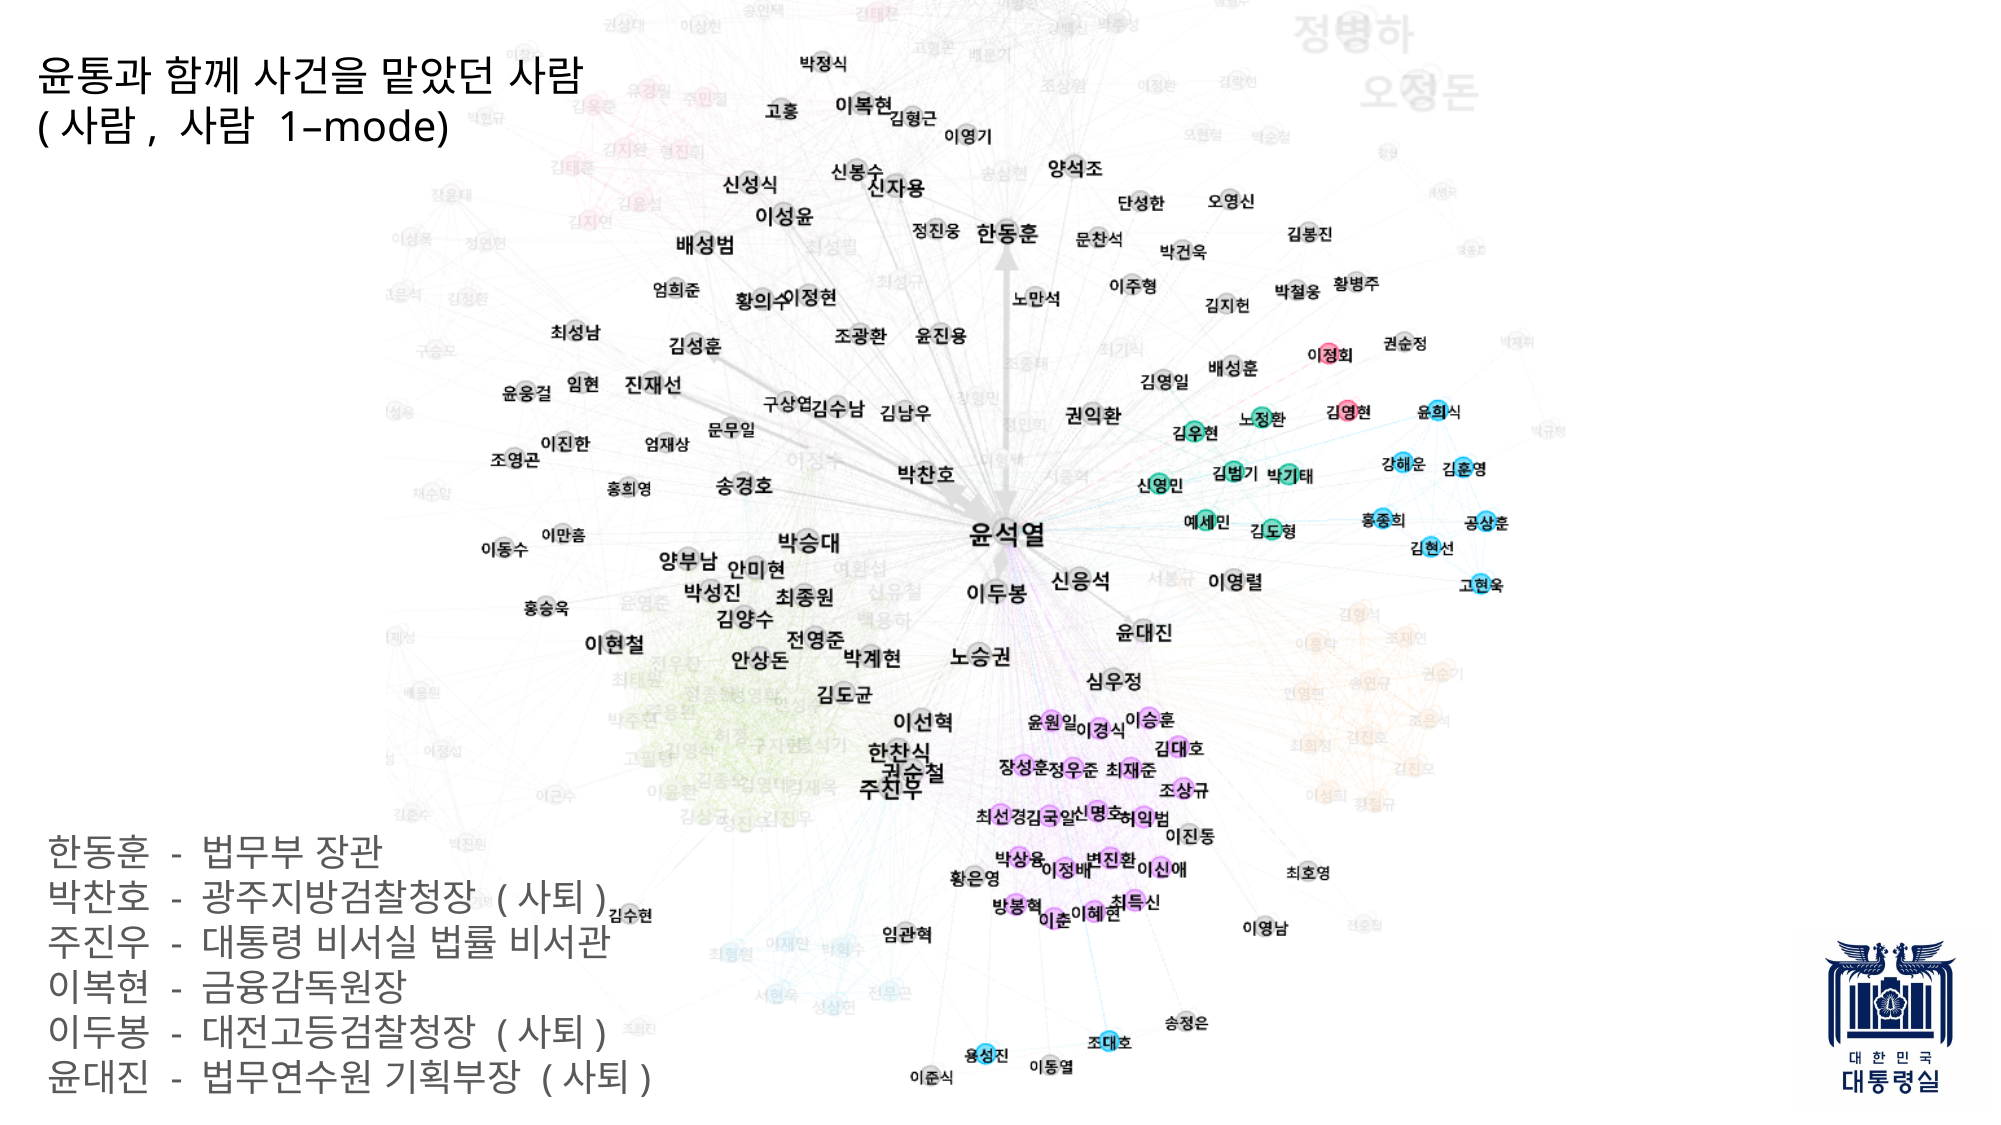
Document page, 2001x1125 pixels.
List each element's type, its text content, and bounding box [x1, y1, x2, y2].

text_box 한동훈 - 법무부 장관 박찬호 - 광주지방검찰청장 (사퇴) 주진우 - 대통령 비서실 법률 비서관 이복현 - 금융감독원장 이두봉 - 대전고등검찰청장 (사퇴) 윤대진 - 법무연수원 기획부장 (사퇴) [32, 821, 249, 1106]
text_box 윤통과 함께 사건을 맡았던 사람 (사람, 사람 1–mode) [22, 42, 249, 158]
picture [249, 0, 1751, 1125]
picture [1795, 928, 1991, 1110]
